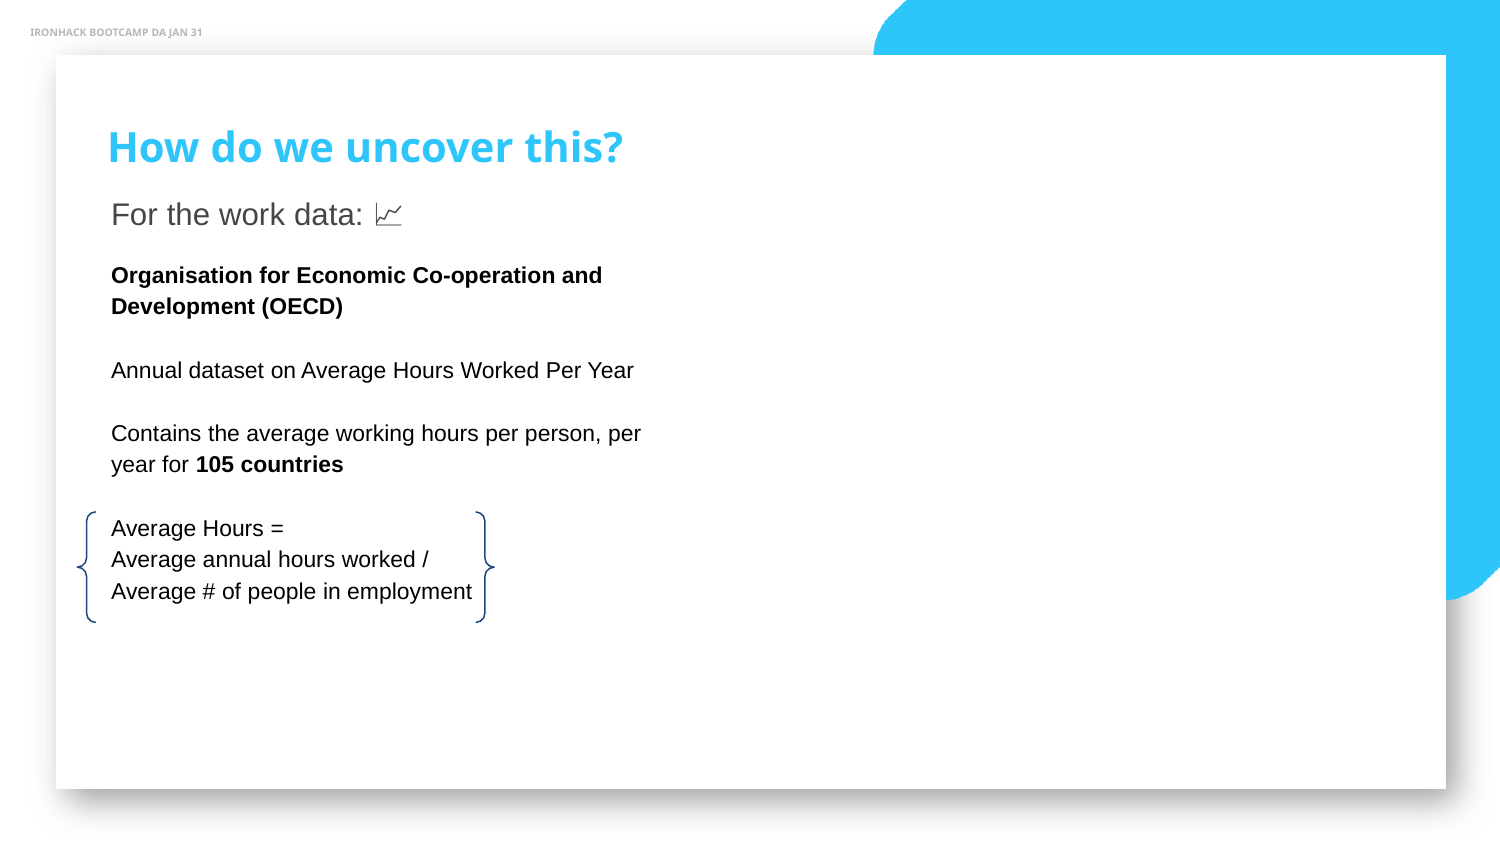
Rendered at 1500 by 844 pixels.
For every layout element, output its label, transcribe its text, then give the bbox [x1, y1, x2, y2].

picture [0, 0, 1500, 844]
text_box [77, 511, 495, 623]
text_box How do we uncover this? [92, 105, 1129, 189]
list For the work data: 📈 Organisation for Economic Co-operation and Development (OECD) Annual dataset on Average Hours Worked Per Year Contains the average working hours per person, per year for 105 countries Average Hours = Average annual hours worked / Average # of people in employment [111, 188, 648, 802]
text_box IRONHACK BOOTCAMP DA JAN 31 [15, 9, 354, 45]
